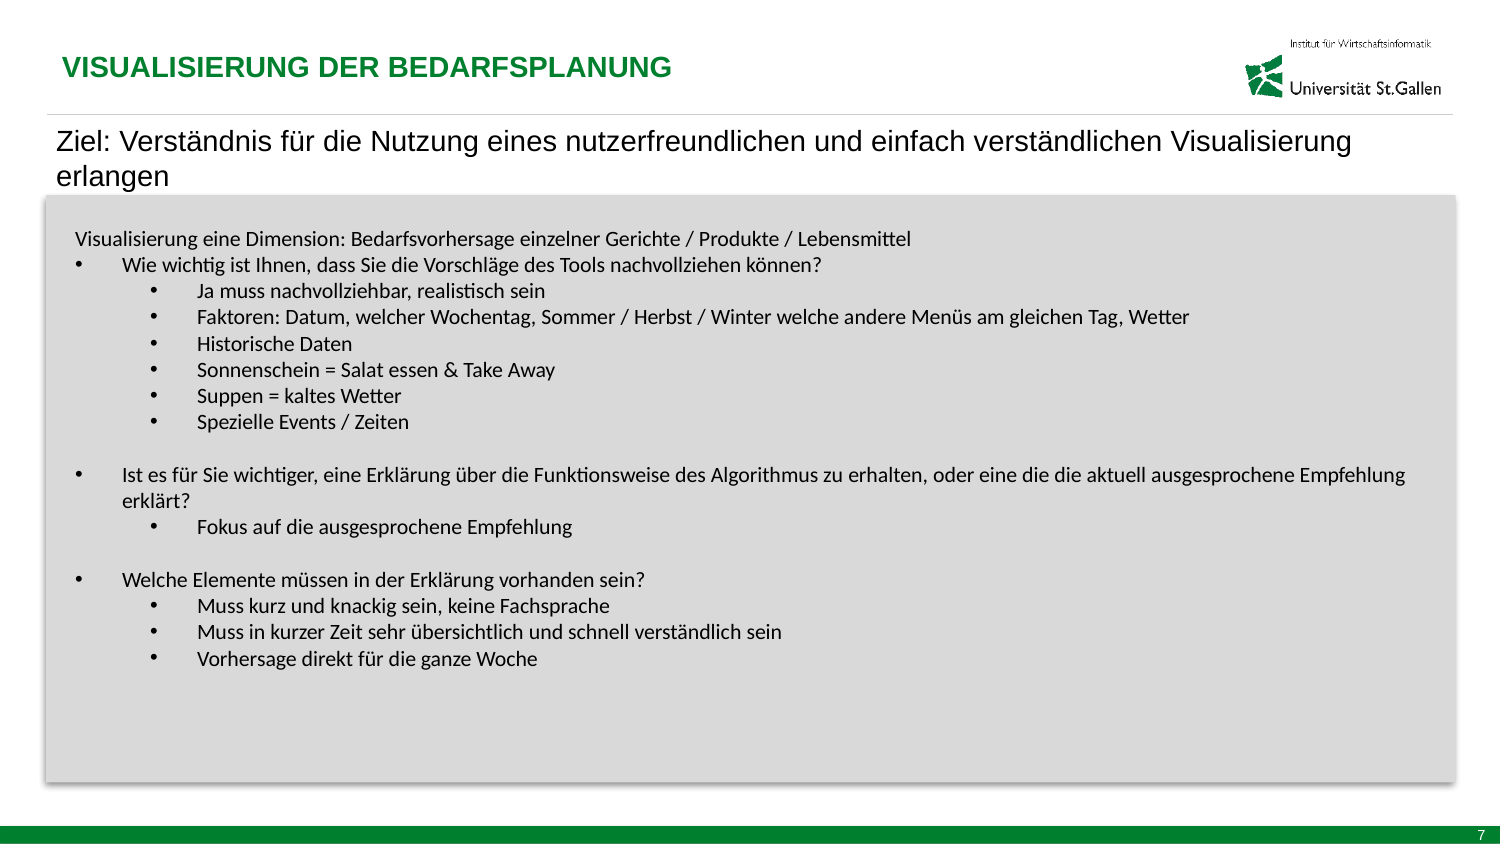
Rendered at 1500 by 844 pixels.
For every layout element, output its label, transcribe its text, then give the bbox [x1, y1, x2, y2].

picture [1242, 35, 1456, 113]
text_box VISUALISIERUNG DER BEDARFSPLANUNG [47, 40, 1229, 91]
text_box Visualisierung eine Dimension: Bedarfsvorhersage einzelner Gerichte / Produkte / Lebensmittel Wie wichtig ist Ihnen, dass Sie die Vorschläge des Tools nachvollziehen können? Ja muss nachvollziehbar, realistisch sein Faktoren: Datum, welcher Wochentag, Sommer / Herbst / Winter welche andere Menüs am gleichen Tag, Wetter Historische Daten Sonnenschein = Salat essen & Take Away Suppen = kaltes Wetter Spezielle Events / Zeiten Ist es für Sie wichtiger, eine Erklärung über die Funktionsweise des Algorithmus zu erhalten, oder eine die die aktuell ausgesprochene Empfehlung erklärt? Fokus auf die ausgesprochene Empfehlung Welche Elemente müssen in der Erklärung vorhanden sein? Muss kurz und knackig sein, keine Fachsprache Muss in kurzer Zeit sehr übersichtlich und schnell verständlich sein Vorhersage direkt für die ganze Woche [45, 200, 1457, 783]
text_box Ziel: Verständnis für die Nutzung eines nutzerfreundlichen und einfach verständlichen Visualisierung erlangen [41, 114, 1471, 200]
